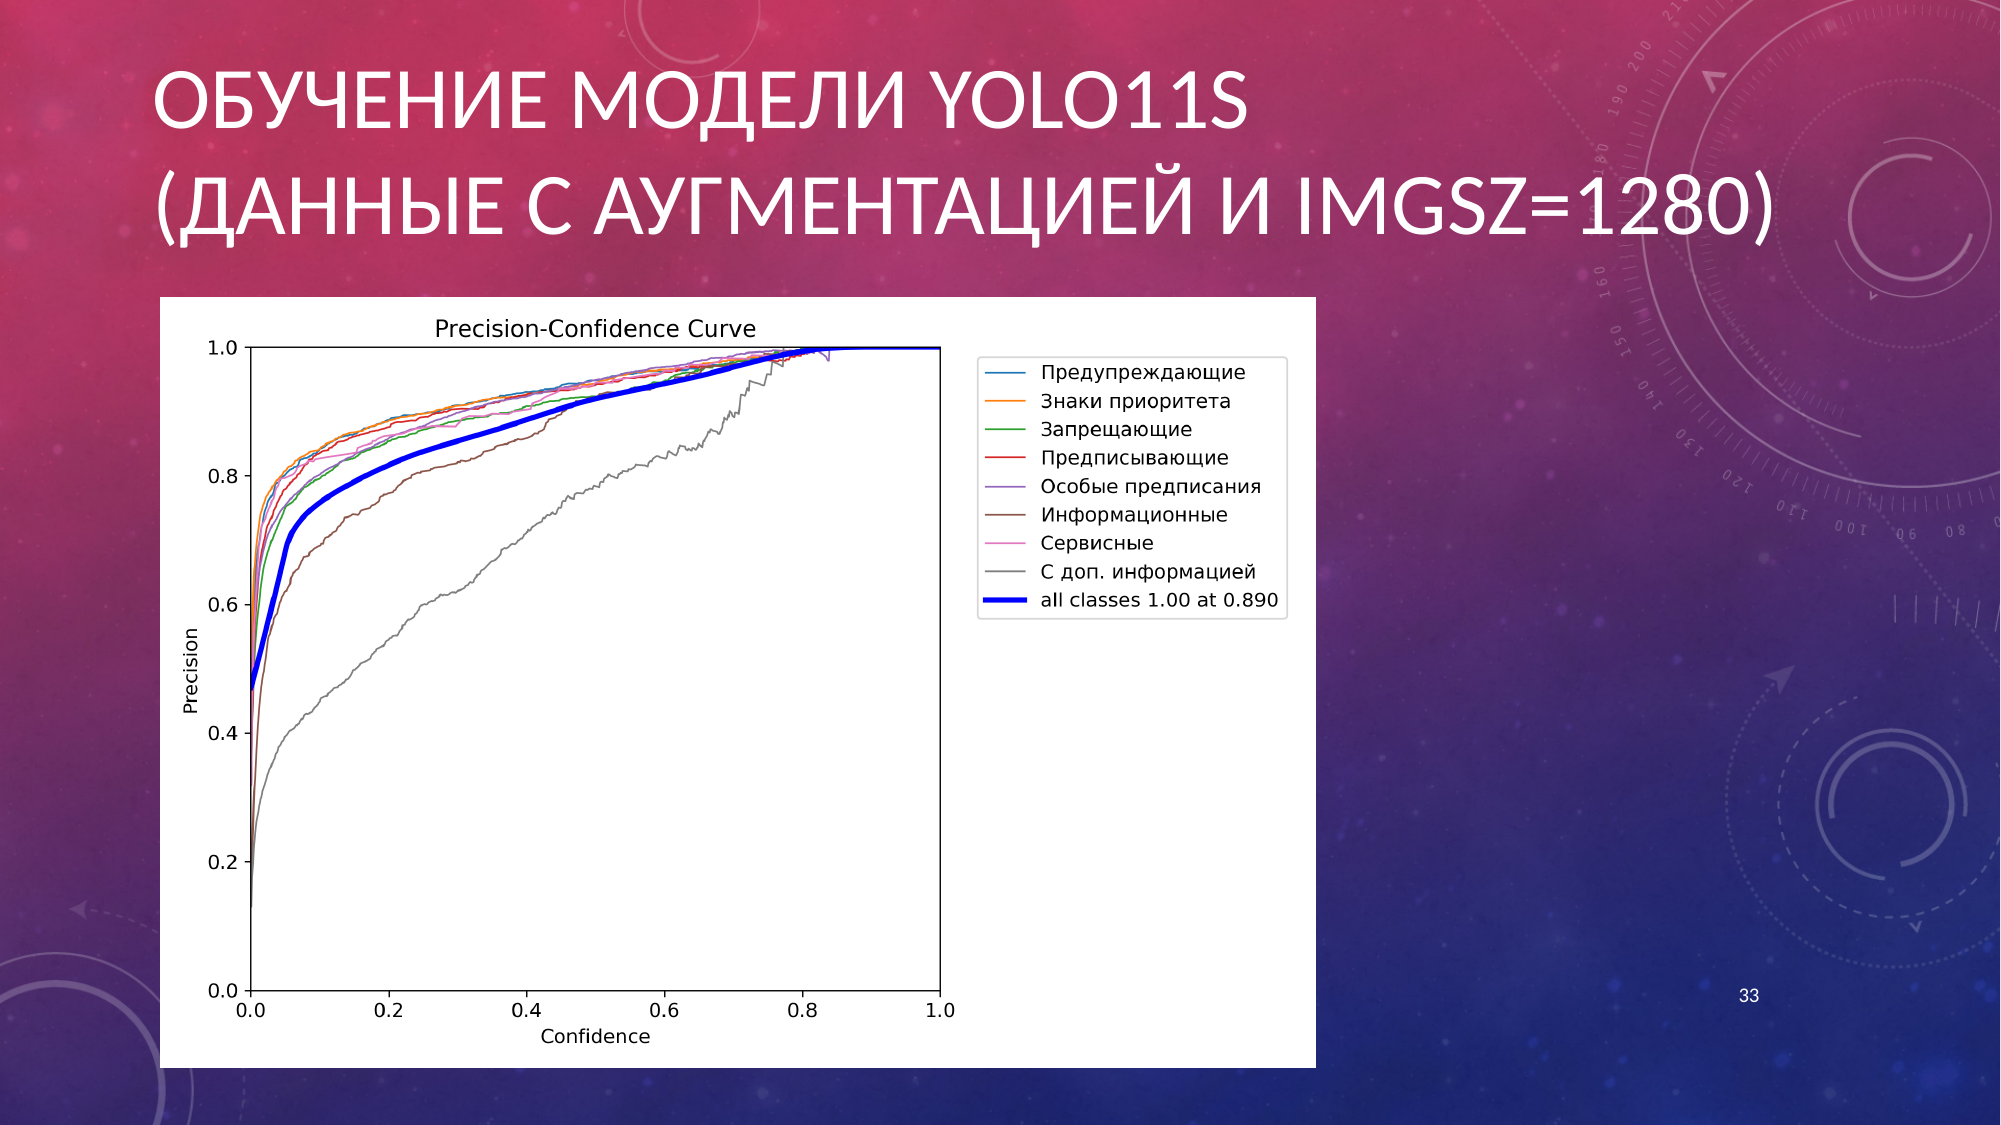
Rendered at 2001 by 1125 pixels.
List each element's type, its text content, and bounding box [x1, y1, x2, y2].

picture [0, 0, 2001, 1125]
slide_number 33 [1684, 963, 1775, 1025]
title Обучение модели YOLO11s (данные c аугментацией и imgsz=1280) [137, 27, 1800, 266]
